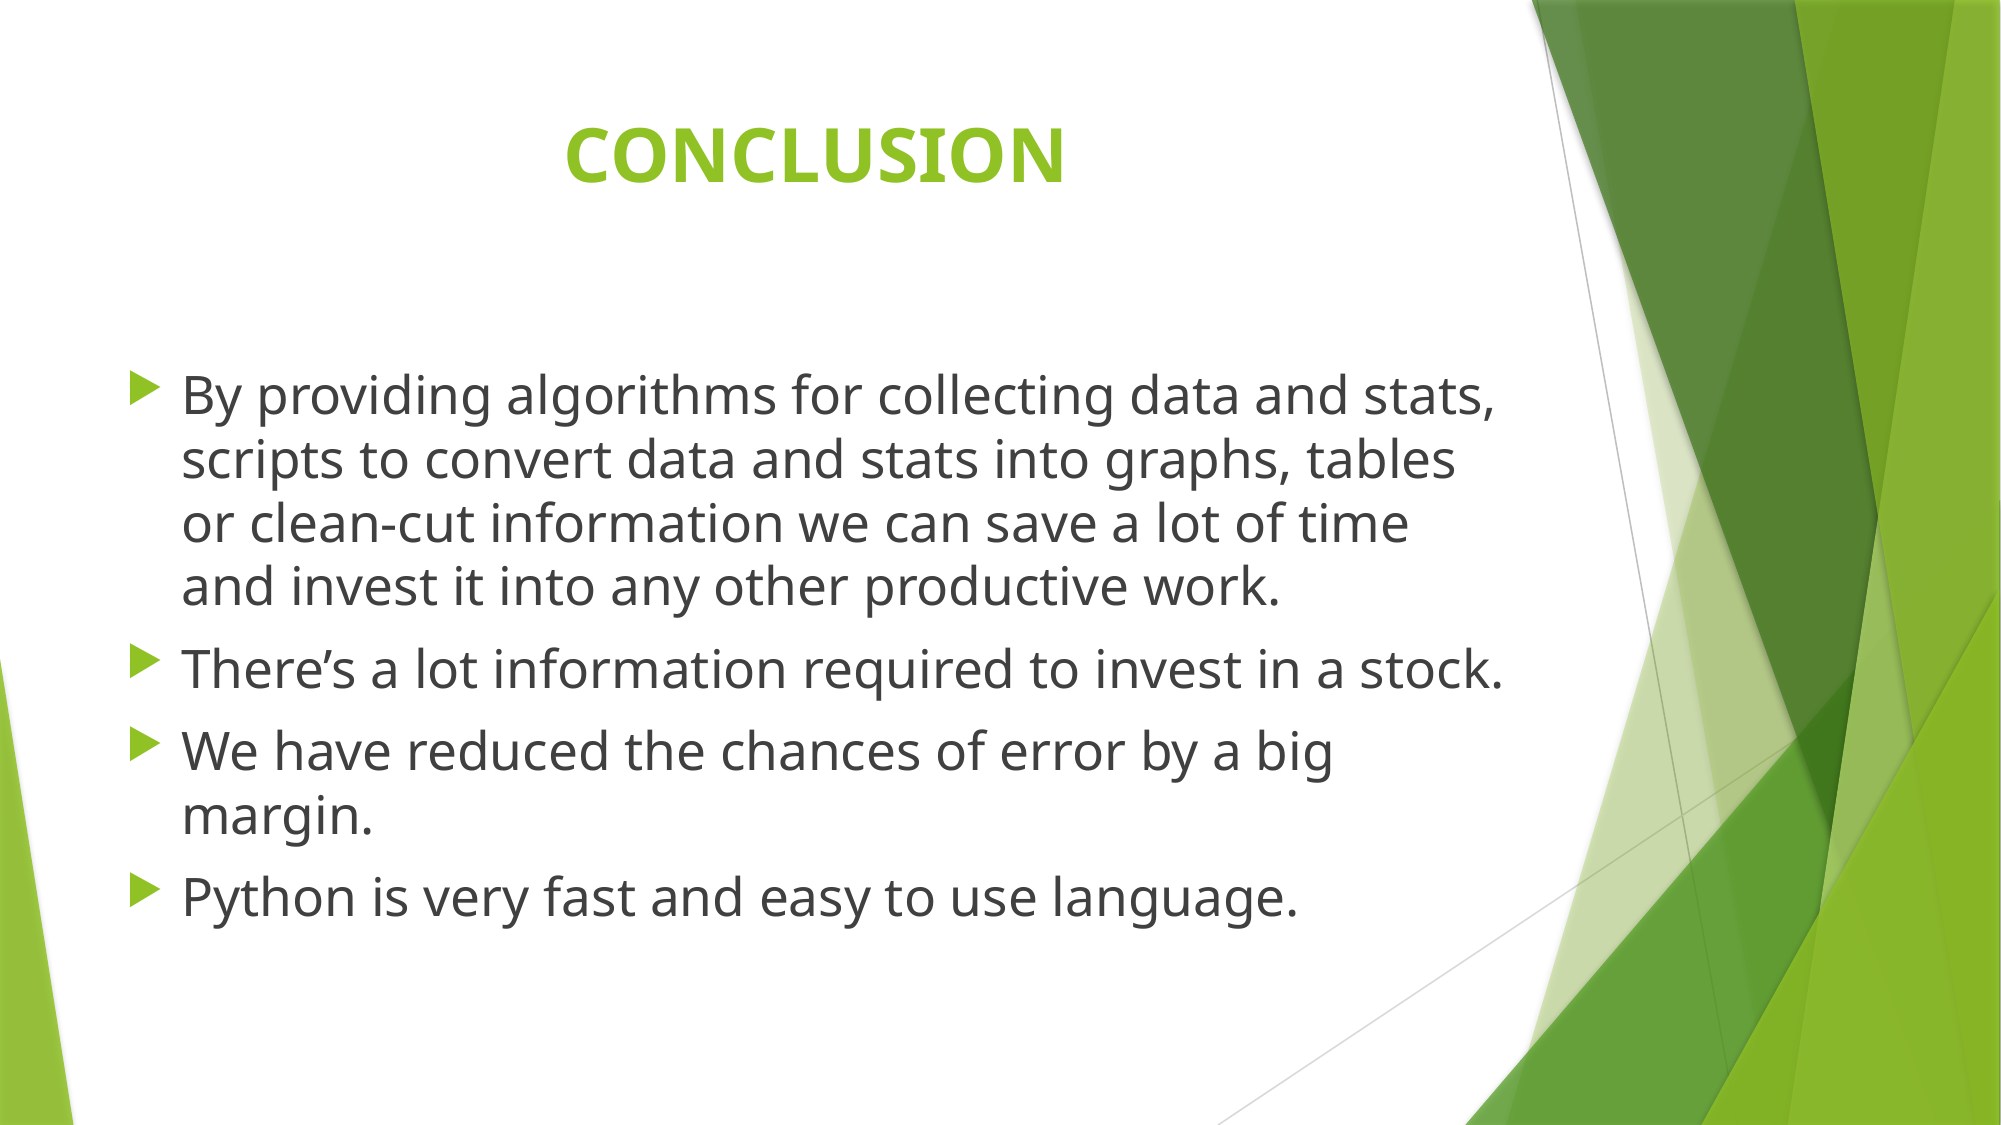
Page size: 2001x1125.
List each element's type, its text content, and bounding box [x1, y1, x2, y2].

list By providing algorithms for collecting data and stats, scripts to convert data and stats into graphs, tables or clean-cut information we can save a lot of time and invest it into any other productive work. There’s a lot information required to invest in a stock. We have reduced the chances of error by a big margin. Python is very fast and easy to use language. [111, 354, 1522, 992]
title CONCLUSION [111, 99, 1522, 317]
